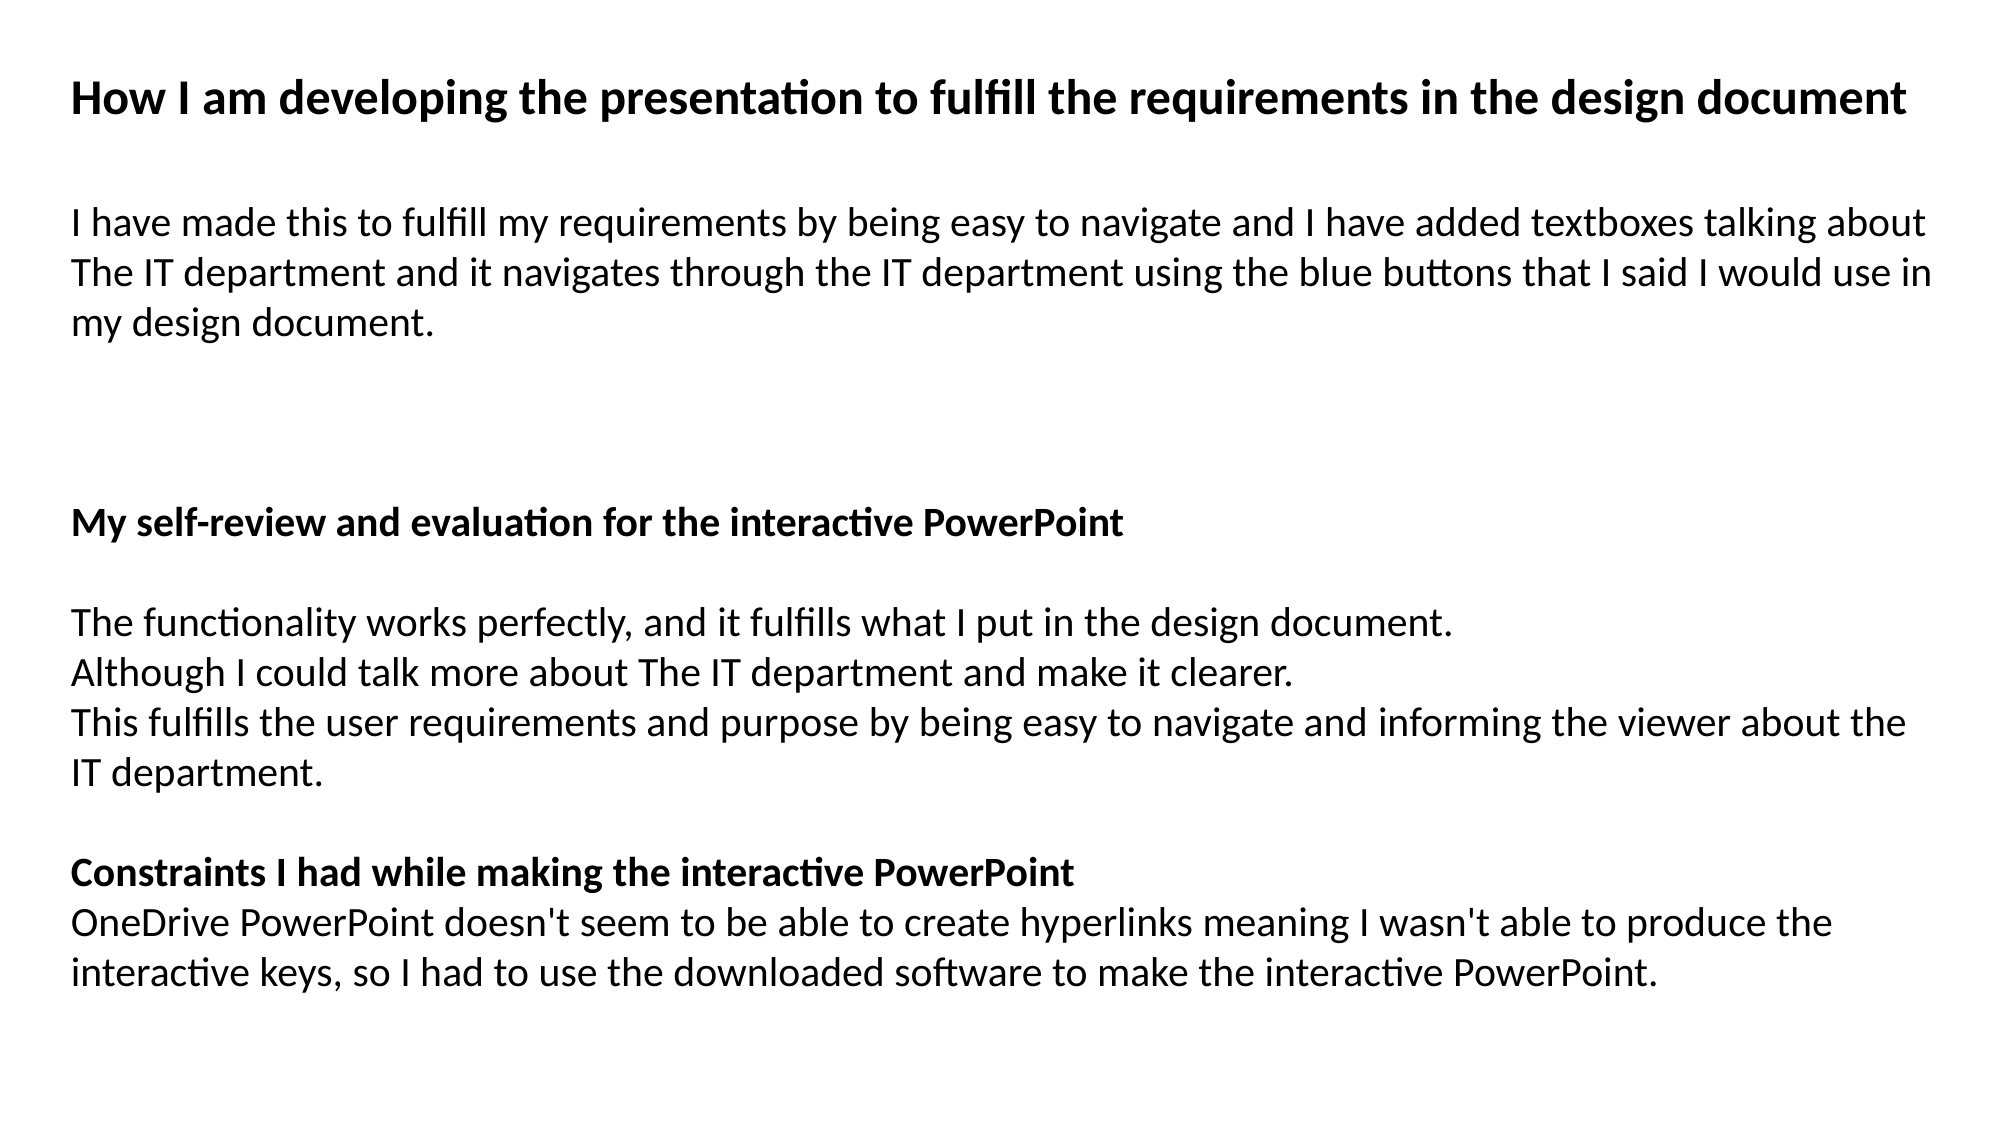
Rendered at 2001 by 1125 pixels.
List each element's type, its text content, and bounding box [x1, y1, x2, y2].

text_box How I am developing the presentation to fulfill the requirements in the design document I have made this to fulfill my requirements by being easy to navigate and I have added textboxes talking about The IT department and it navigates through the IT department using the blue buttons that I said I would use in my design document. My self-review and evaluation for the interactive PowerPoint The functionality works perfectly, and it fulfills what I put in the design document. Although I could talk more about The IT department and make it clearer. This fulfills the user requirements and purpose by being easy to navigate and informing the viewer about the IT department. Constraints I had while making the interactive PowerPoint OneDrive PowerPoint doesn't seem to be able to create hyperlinks meaning I wasn't able to produce the interactive keys, so I had to use the downloaded software to make the interactive PowerPoint. [55, 57, 1962, 1003]
